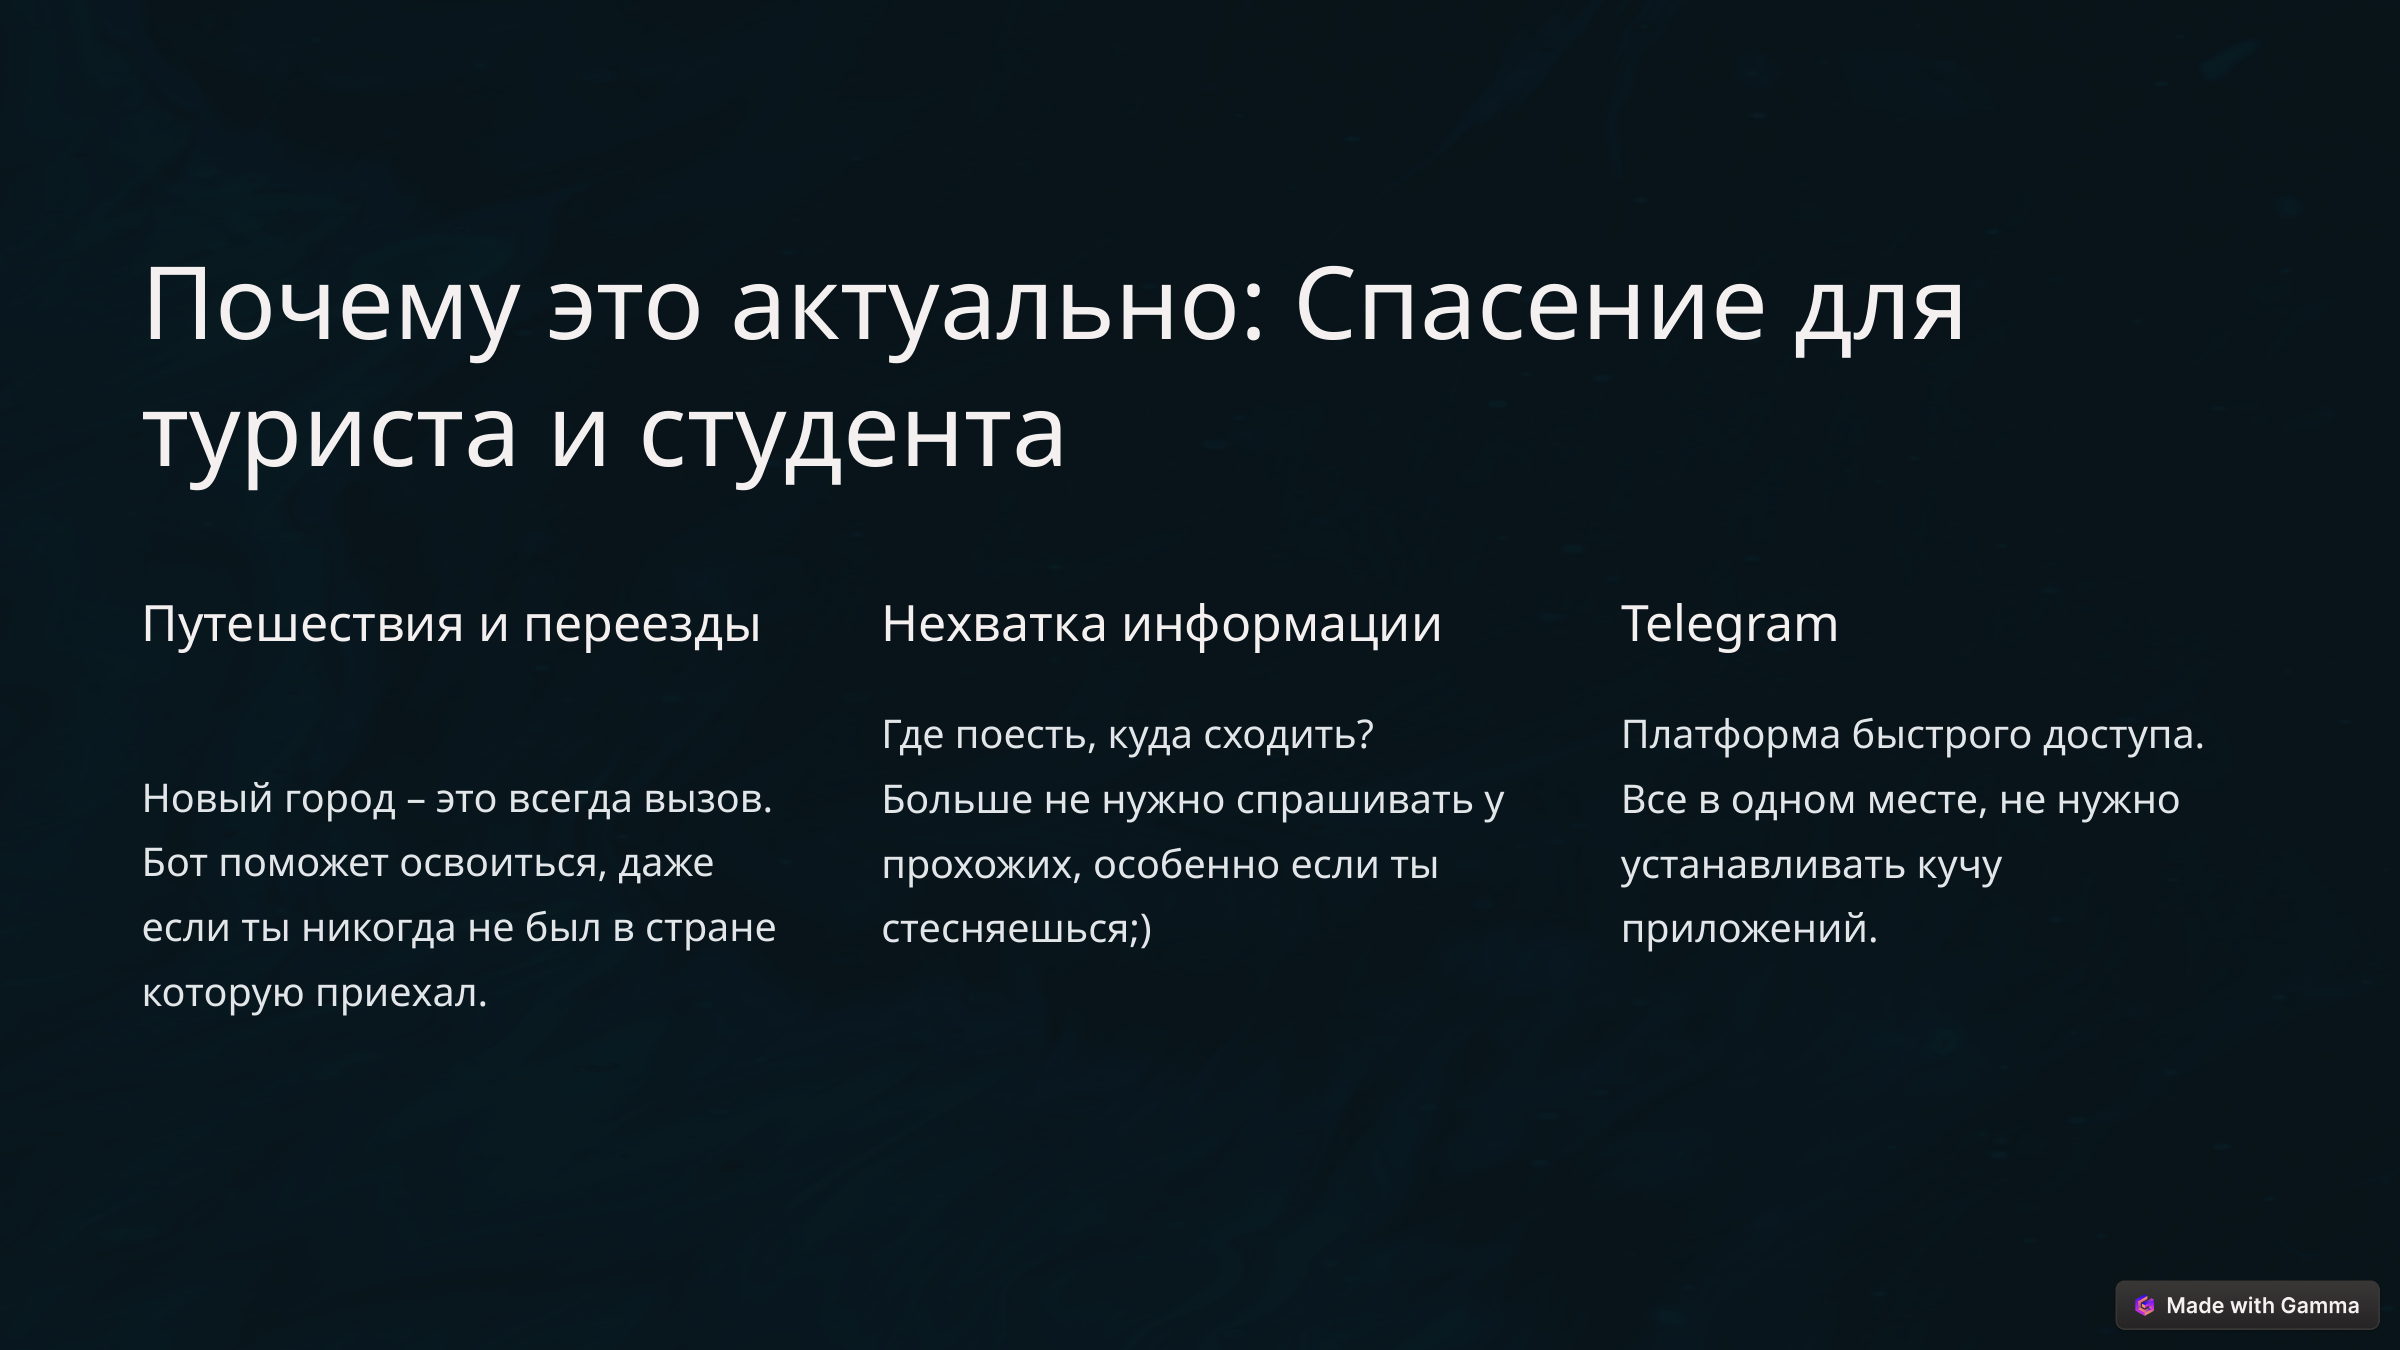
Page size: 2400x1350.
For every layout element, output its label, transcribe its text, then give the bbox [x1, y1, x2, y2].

text_box Telegram [1620, 588, 2128, 652]
text_box Новый город – это всегда вызов. Бот поможет освоиться, даже если ты никогда не был в стране которую приехал. [141, 755, 782, 1080]
picture [2106, 1271, 2389, 1339]
text_box Нехватка информации [881, 588, 1483, 652]
text_box Платформа быстрого доступа. Все в одном месте, не нужно устанавливать кучу приложений. [1620, 692, 2261, 952]
text_box Почему это актуально: Спасение для туриста и студента [141, 234, 2259, 488]
text_box Путешествия и переезды [141, 588, 782, 715]
text_box Где поесть, куда сходить? Больше не нужно спрашивать у прохожих, особенно если ты стесняешься;) [881, 692, 1521, 952]
